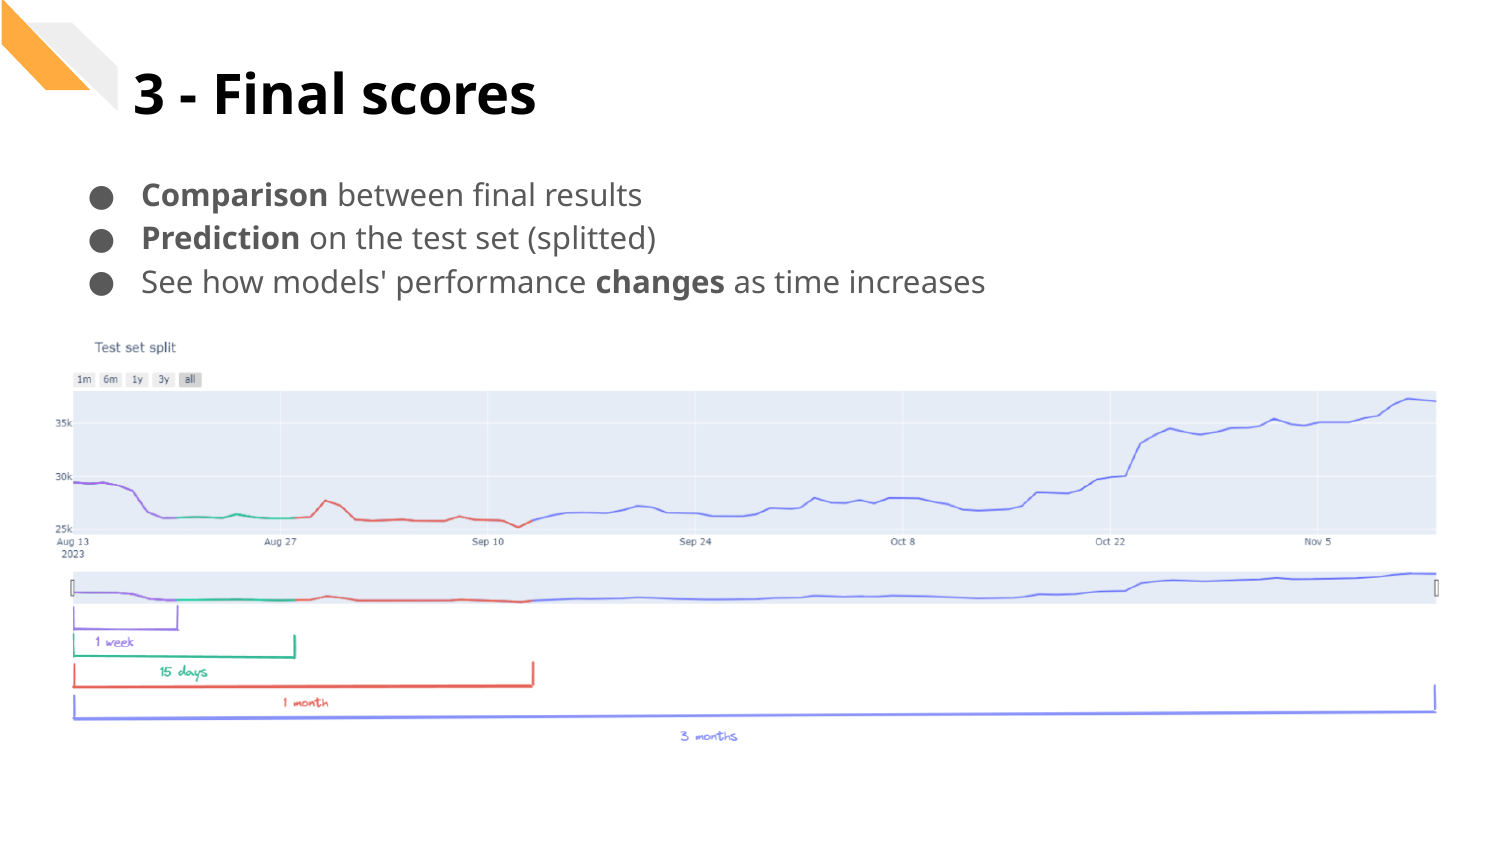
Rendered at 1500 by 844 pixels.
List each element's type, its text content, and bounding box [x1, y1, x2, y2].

title 3 - Final scores [118, 43, 1273, 142]
list Comparison between final results Prediction on the test set (splitted) See how models' performance changes as time increases [51, 155, 1449, 303]
picture [50, 304, 1450, 753]
